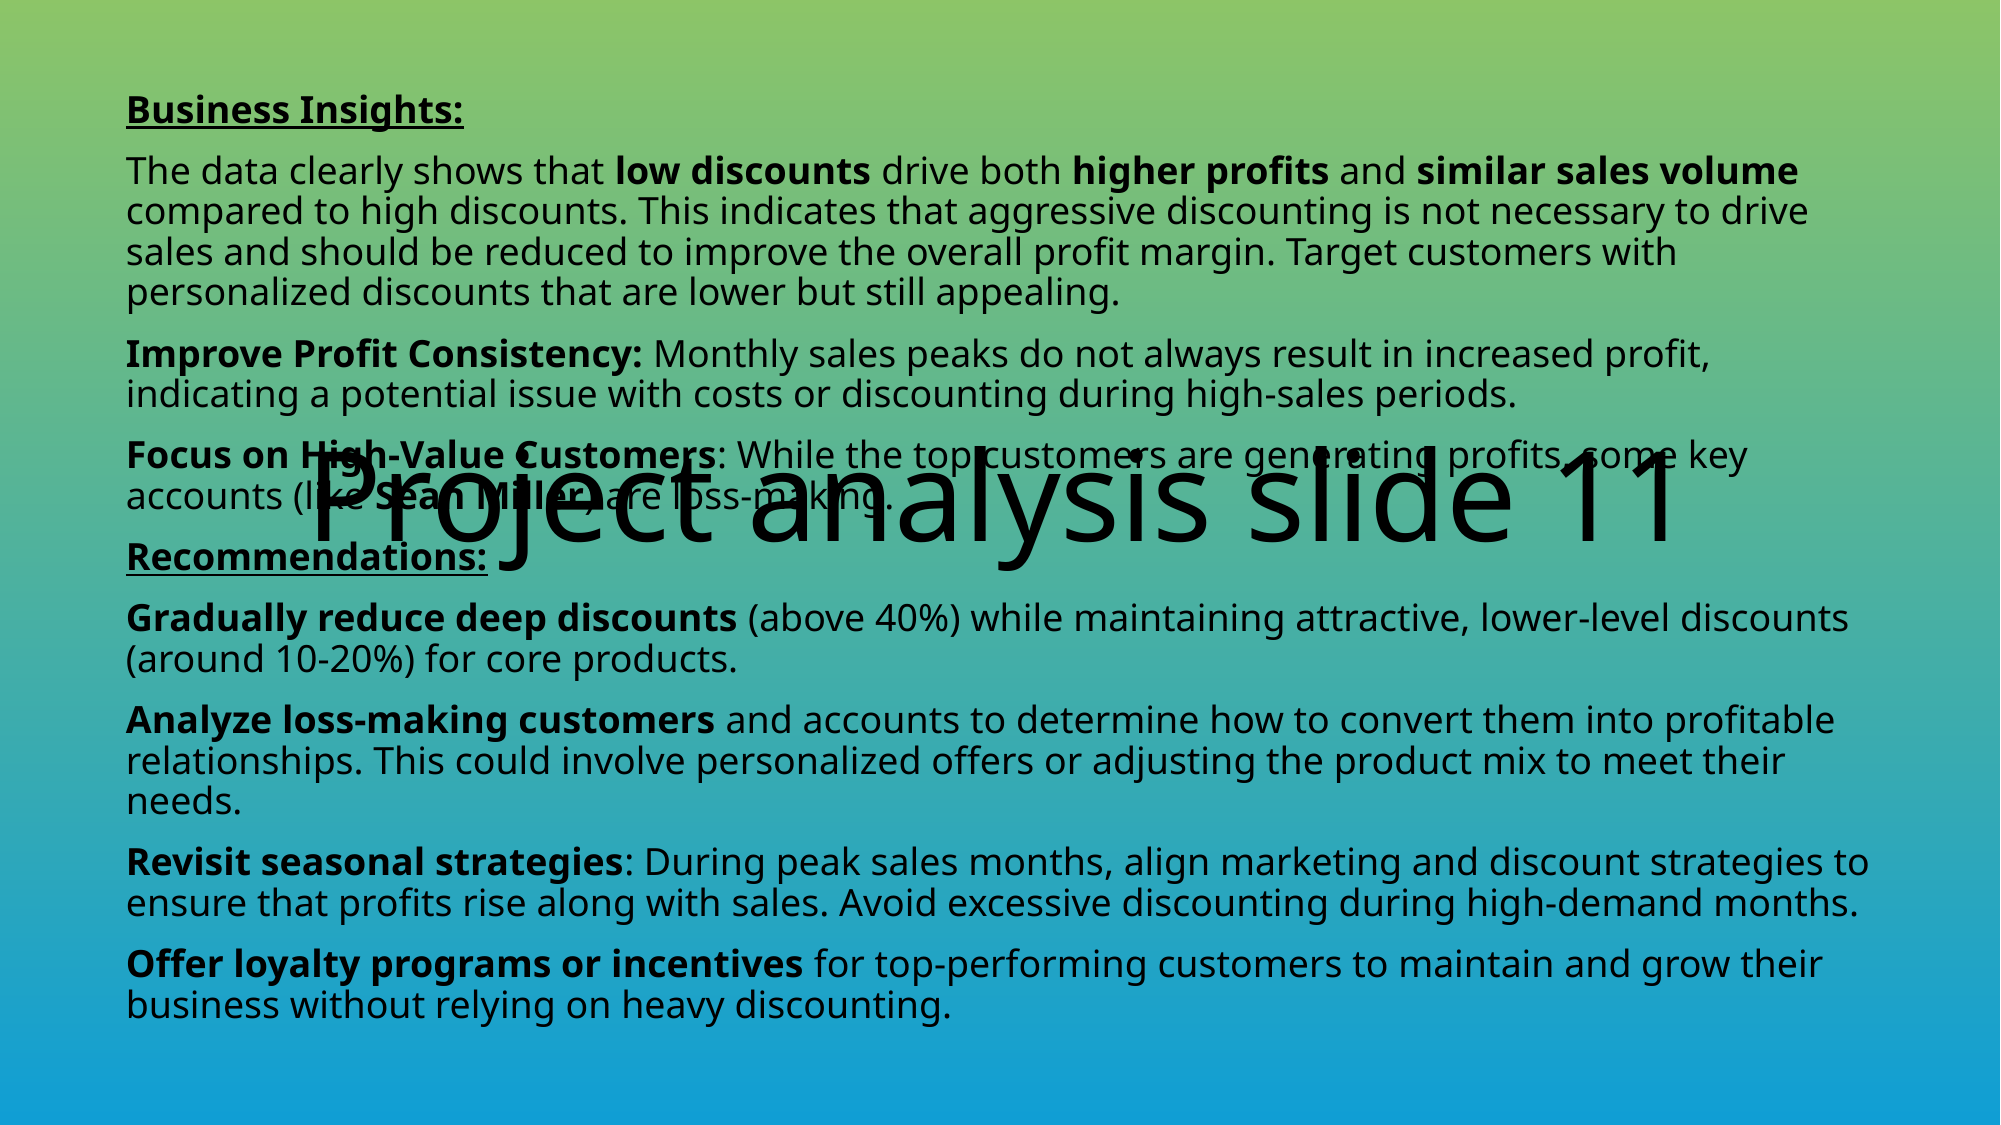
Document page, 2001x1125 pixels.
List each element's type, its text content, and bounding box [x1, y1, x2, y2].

subtitle Business Insights: The data clearly shows that low discounts drive both higher profits and similar sales volume compared to high discounts. This indicates that aggressive discounting is not necessary to drive sales and should be reduced to improve the overall profit margin. Target customers with personalized discounts that are lower but still appealing. Improve Profit Consistency: Monthly sales peaks do not always result in increased profit, indicating a potential issue with costs or discounting during high-sales periods. Focus on High-Value Customers: While the top customers are generating profits, some key accounts (like Sean Miller) are loss-making. Recommendations: Gradually reduce deep discounts (above 40%) while maintaining attractive, lower-level discounts (around 10-20%) for core products. Analyze loss-making customers and accounts to determine how to convert them into profitable relationships. This could involve personalized offers or adjusting the product mix to meet their needs. Revisit seasonal strategies: During peak sales months, align marketing and discount strategies to ensure that profits rise along with sales. Avoid excessive discounting during high-demand months. Offer loyalty programs or incentives for top-performing customers to maintain and grow their business without relying on heavy discounting. [110, 83, 1890, 1050]
